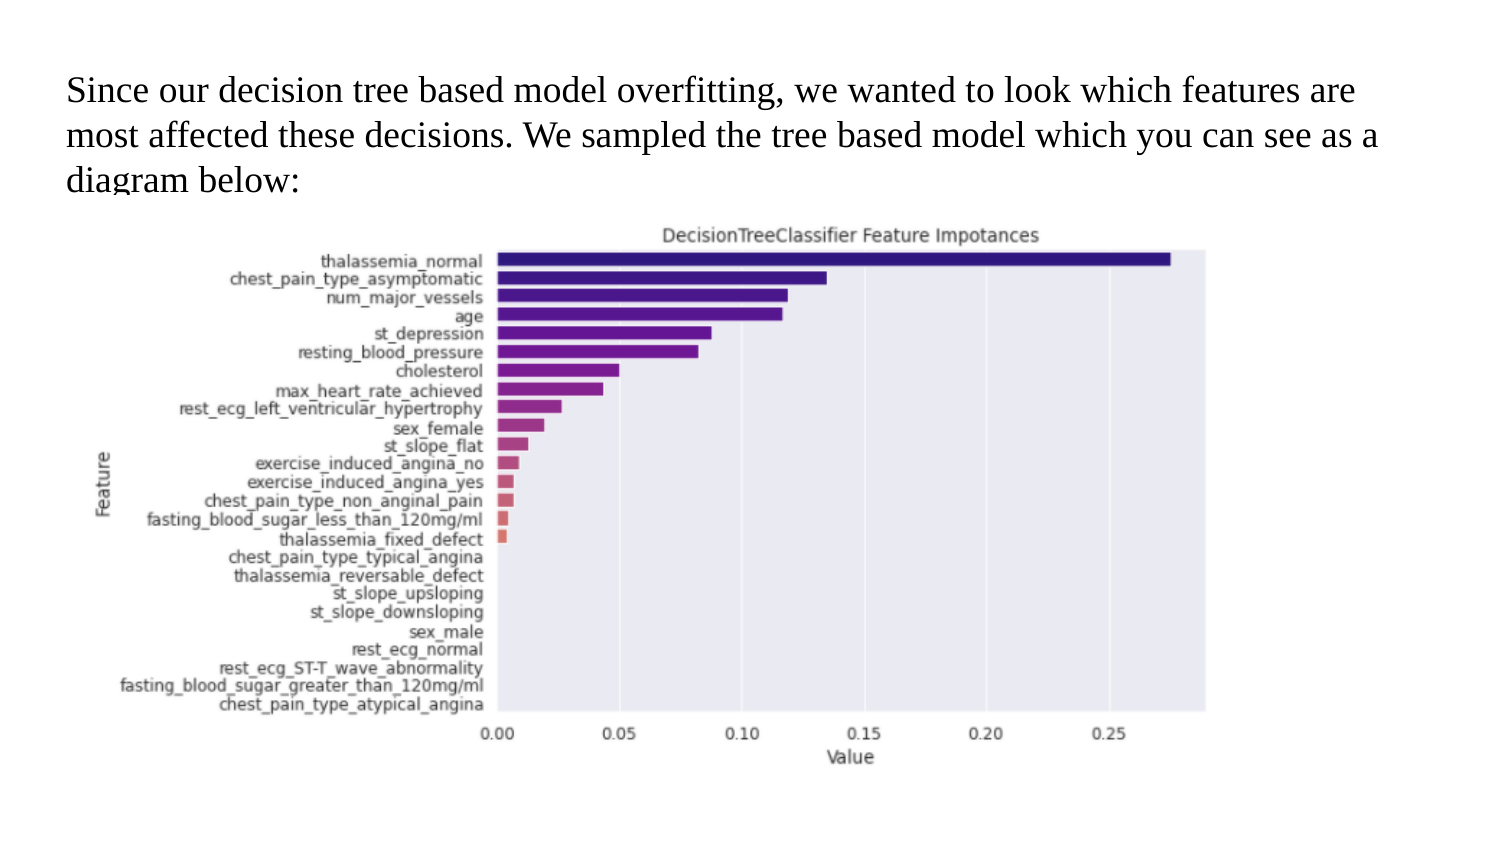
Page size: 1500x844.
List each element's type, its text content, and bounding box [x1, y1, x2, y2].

title Since our decision tree based model overfitting, we wanted to look which features are most affected these decisions. We sampled the tree based model which you can see as a diagram below: [51, 49, 1449, 208]
picture [63, 195, 1218, 783]
